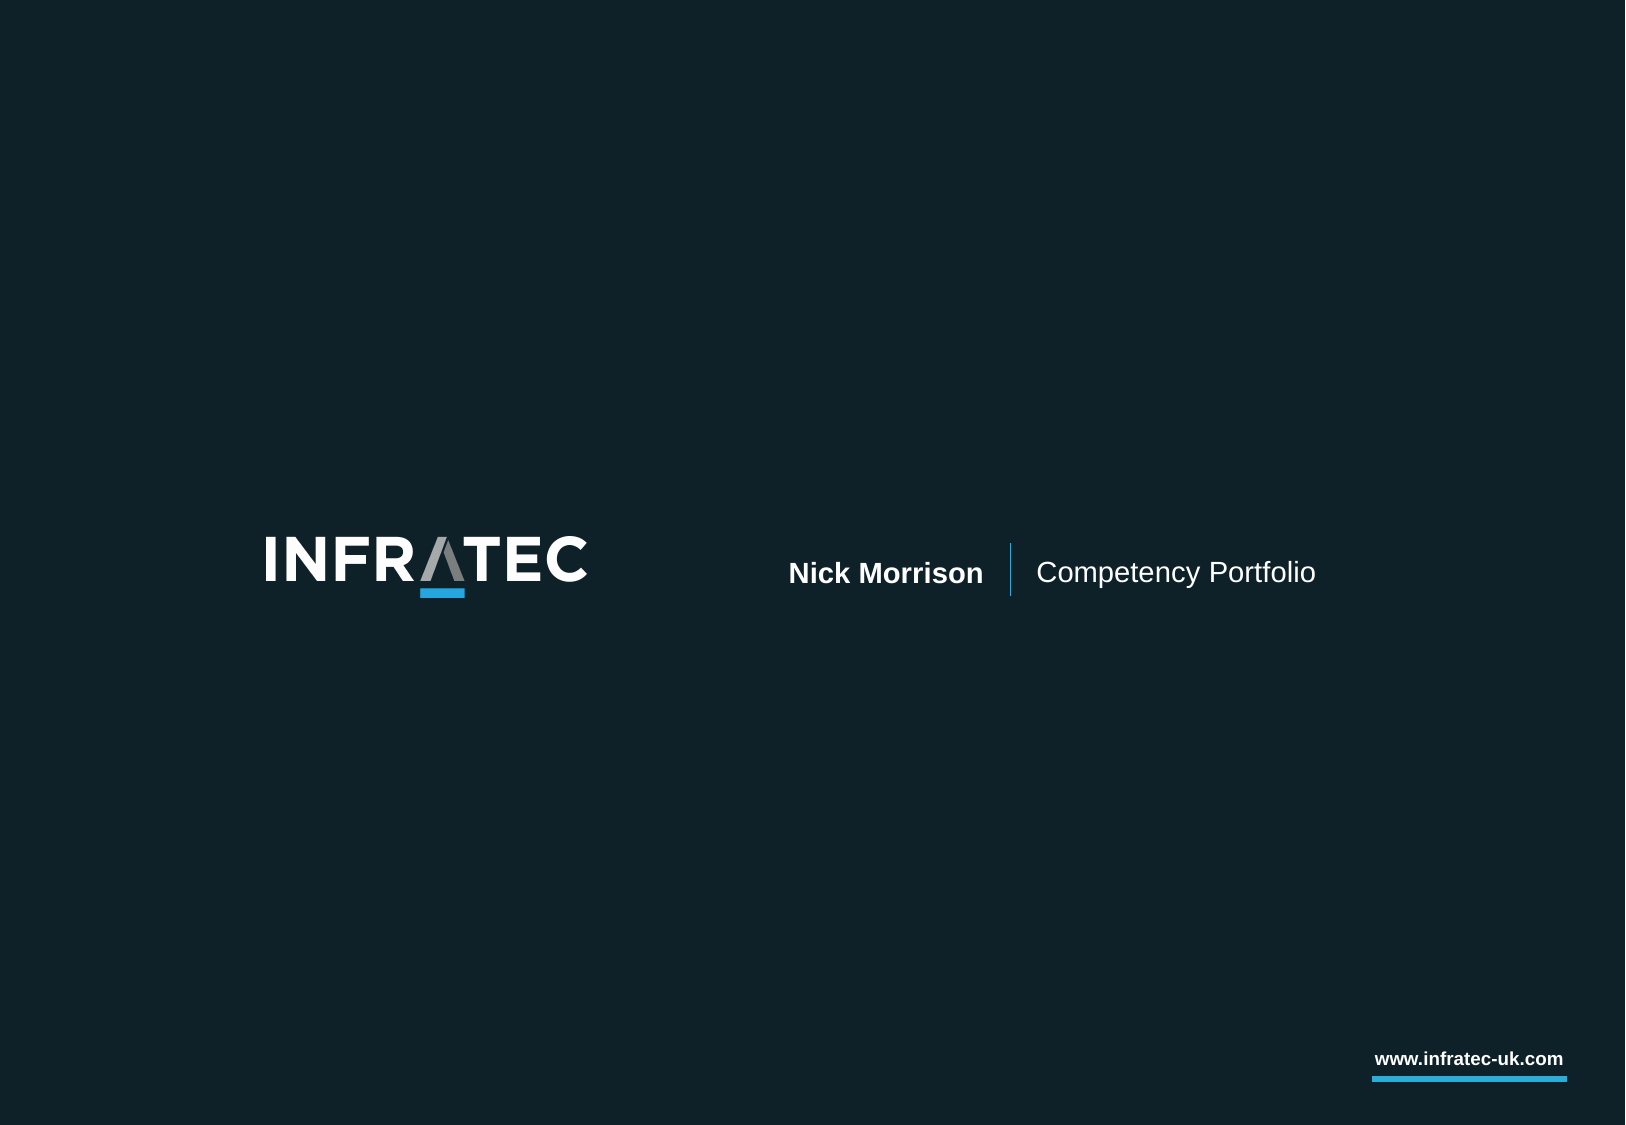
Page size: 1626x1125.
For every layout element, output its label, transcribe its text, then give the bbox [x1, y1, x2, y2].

picture [266, 536, 587, 598]
text_box www.infratec-uk.com [1360, 1039, 1593, 1077]
text_box Competency Portfolio [1021, 545, 1359, 596]
text_box Nick Morrison [678, 547, 999, 598]
